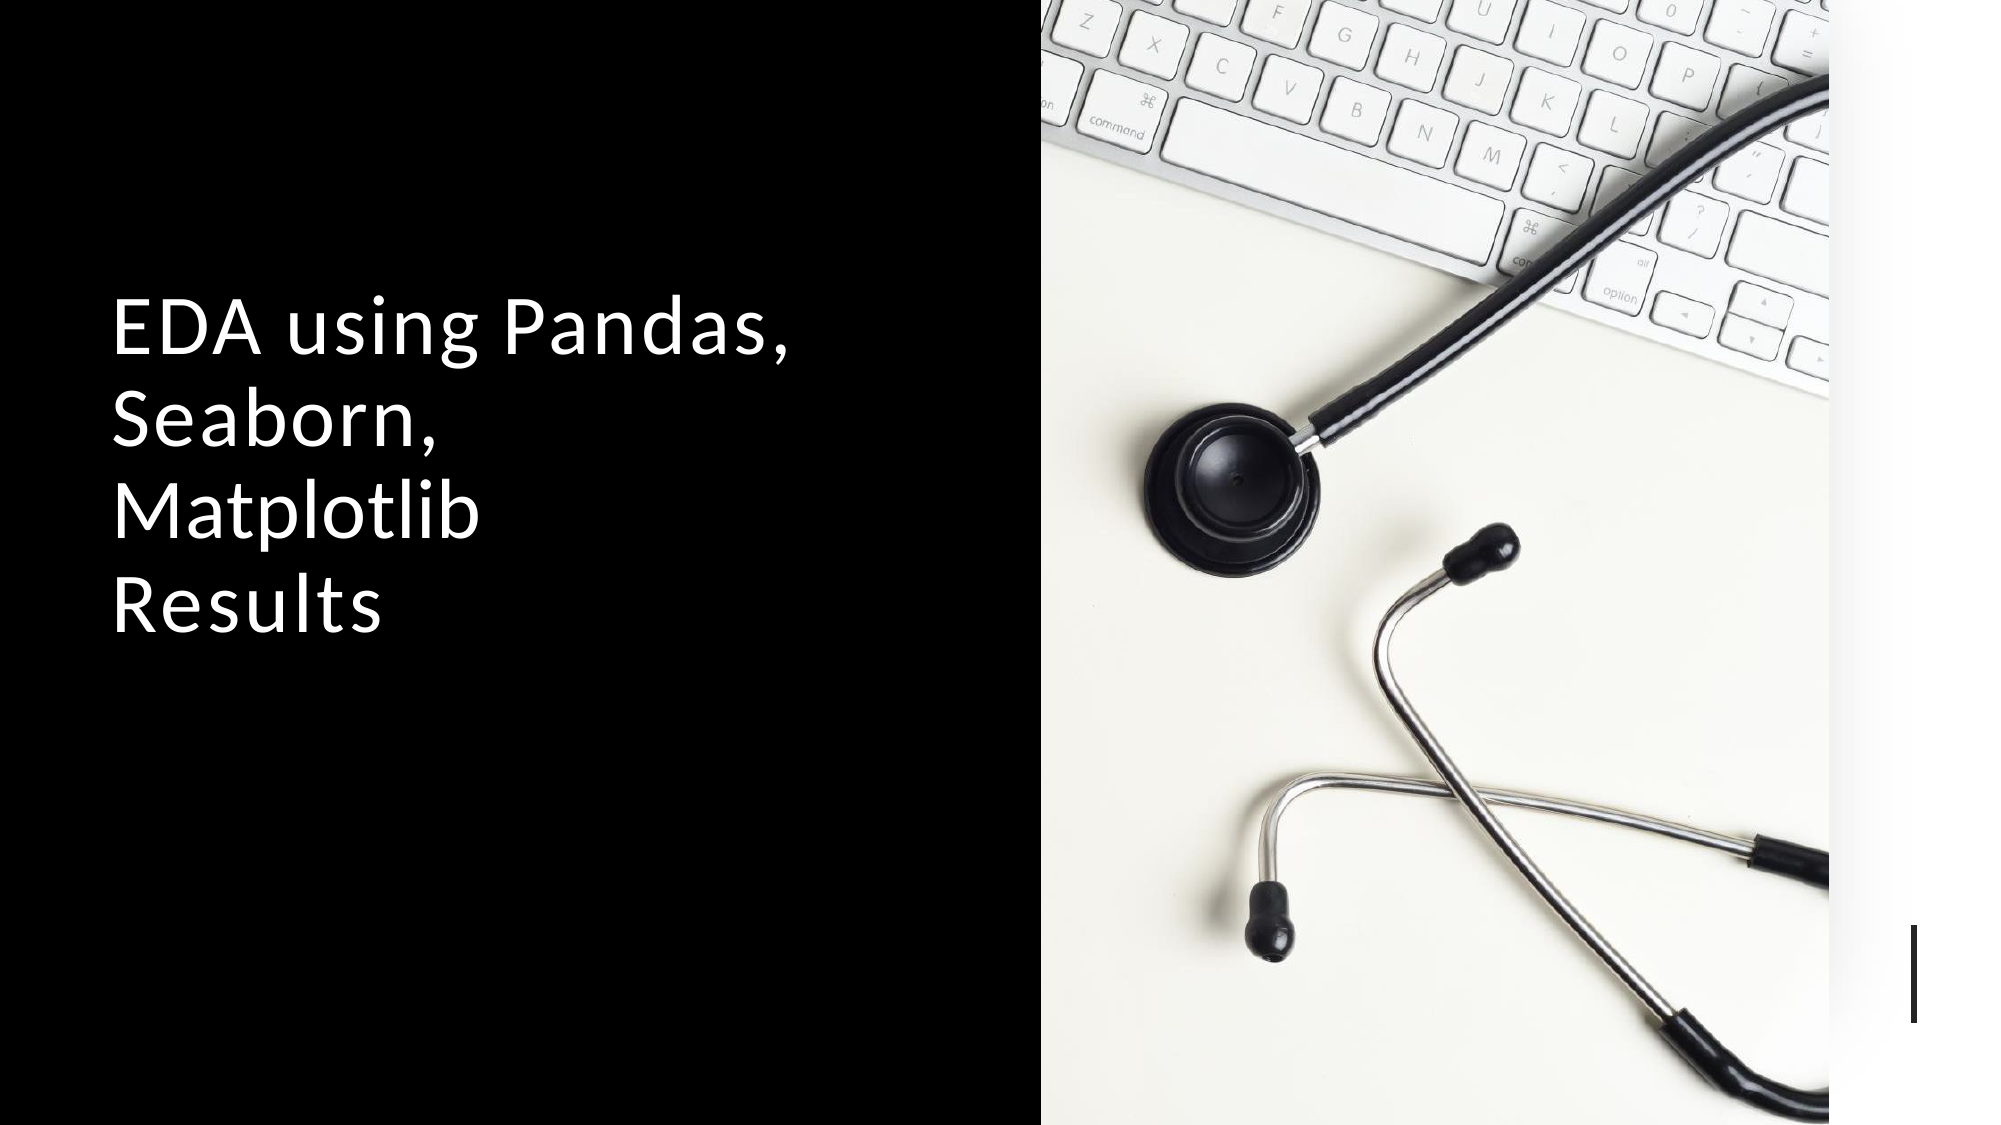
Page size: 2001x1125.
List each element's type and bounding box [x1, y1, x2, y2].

text_box [0, 0, 1912, 1125]
